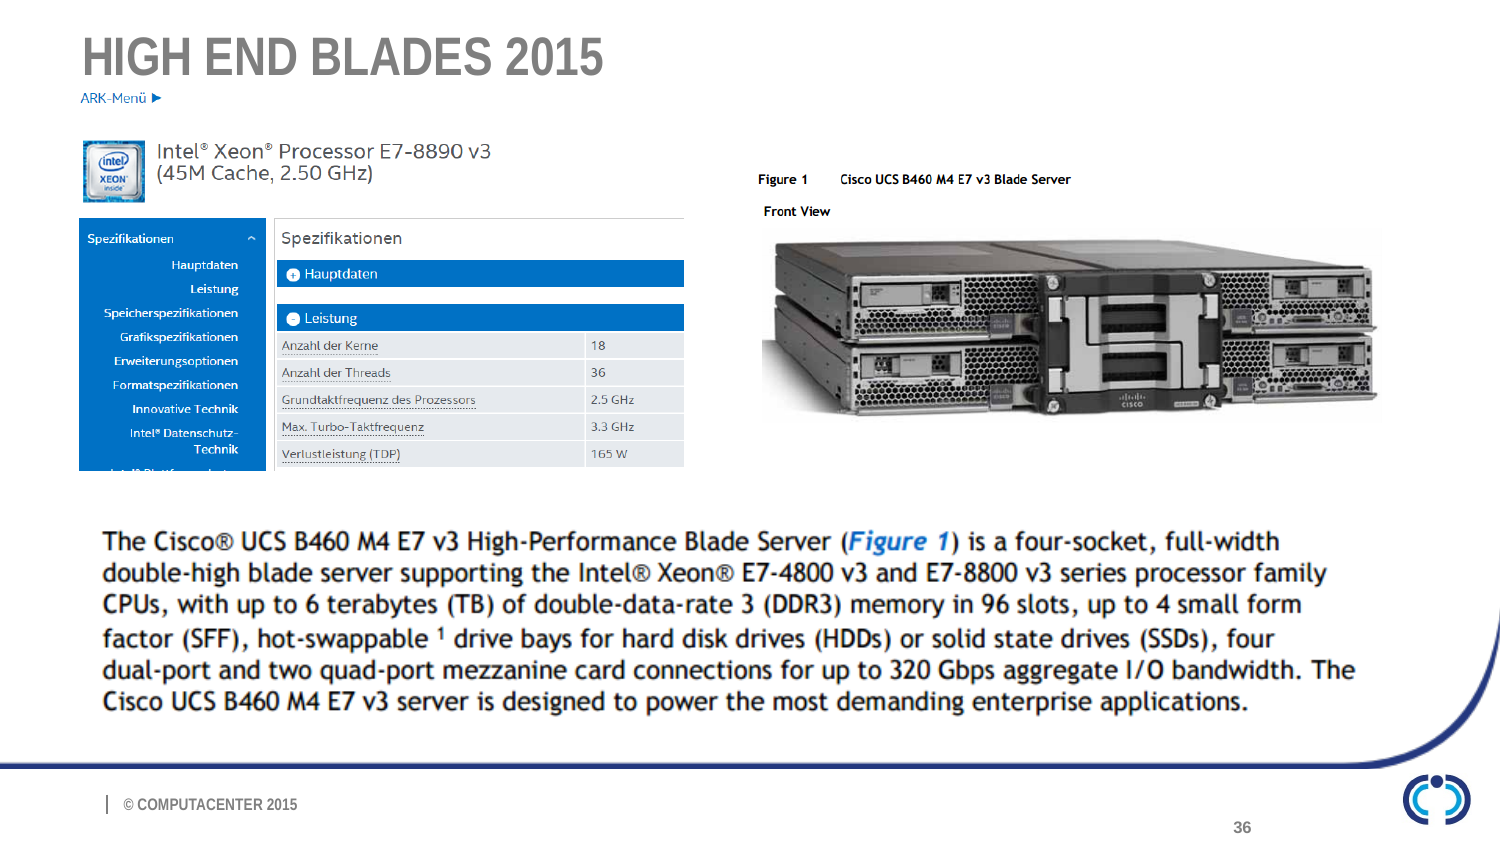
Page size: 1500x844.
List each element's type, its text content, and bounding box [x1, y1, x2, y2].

picture [724, 166, 1432, 448]
title High End Blades 2015 [70, 23, 1205, 143]
picture [70, 516, 1379, 734]
picture [1401, 773, 1472, 810]
picture [70, 86, 684, 471]
slide_number 36 [1222, 810, 1486, 844]
